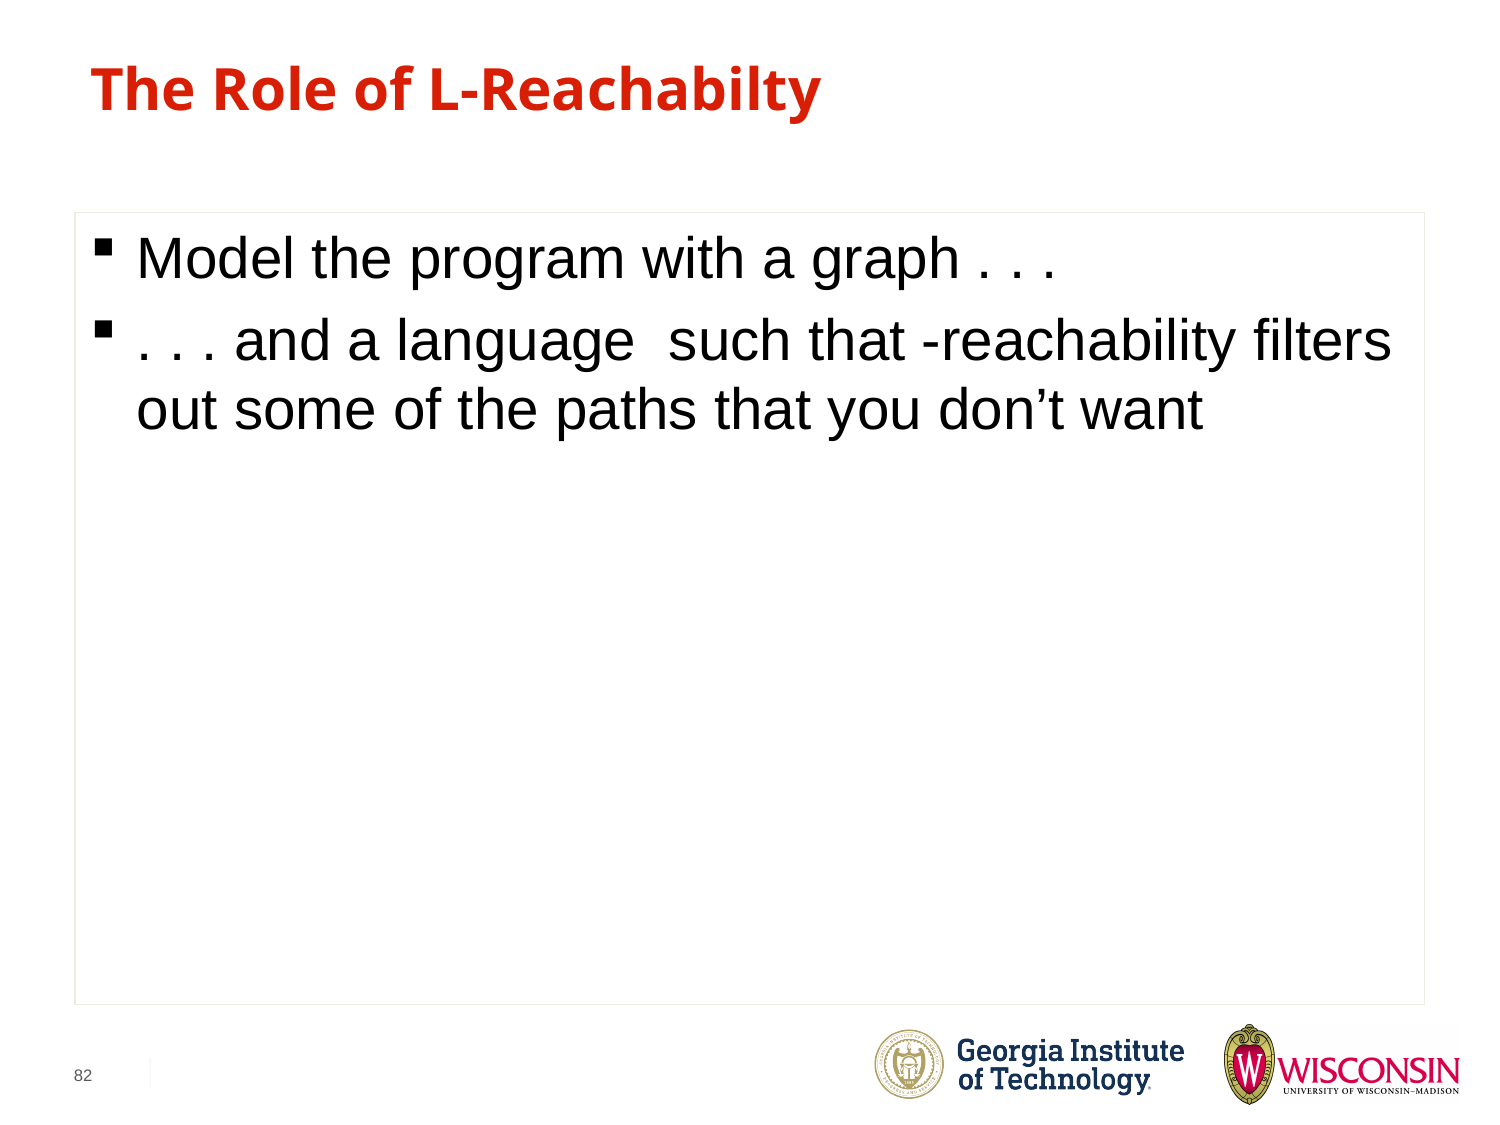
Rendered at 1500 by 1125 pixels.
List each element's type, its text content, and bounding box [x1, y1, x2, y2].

picture [862, 1024, 1196, 1104]
picture [1224, 1024, 1460, 1105]
title The Role of L-Reachabilty [75, 45, 1425, 188]
slide_number 82 [49, 1049, 101, 1101]
